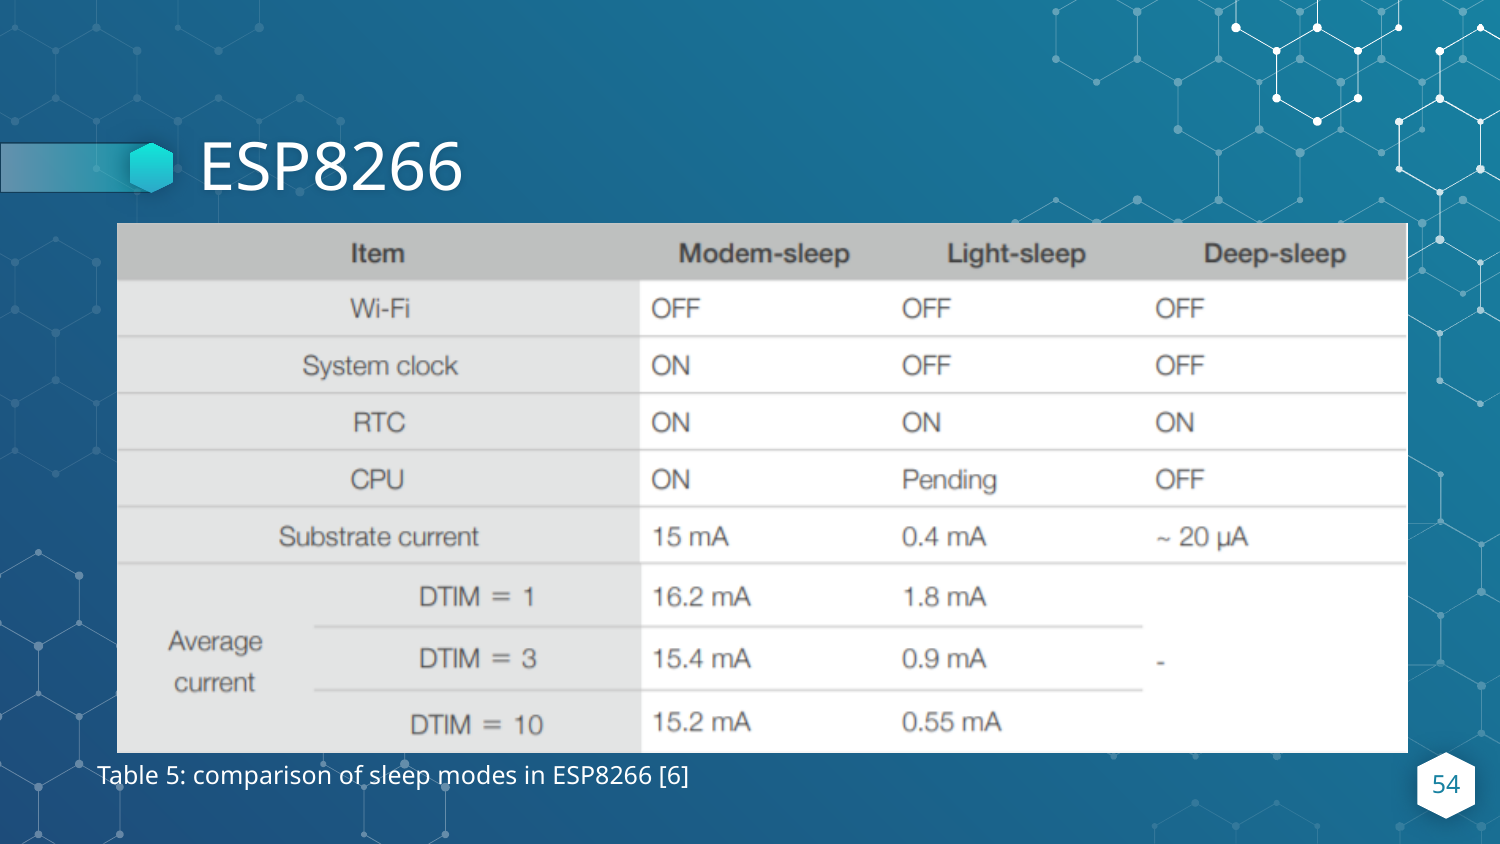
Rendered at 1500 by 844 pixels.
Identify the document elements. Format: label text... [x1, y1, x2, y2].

picture [117, 222, 1409, 753]
text_box Table 5: comparison of sleep modes in ESP8266 [6] [82, 752, 706, 797]
slide_number 54 [1417, 752, 1475, 819]
title ESP8266 [198, 140, 1302, 198]
